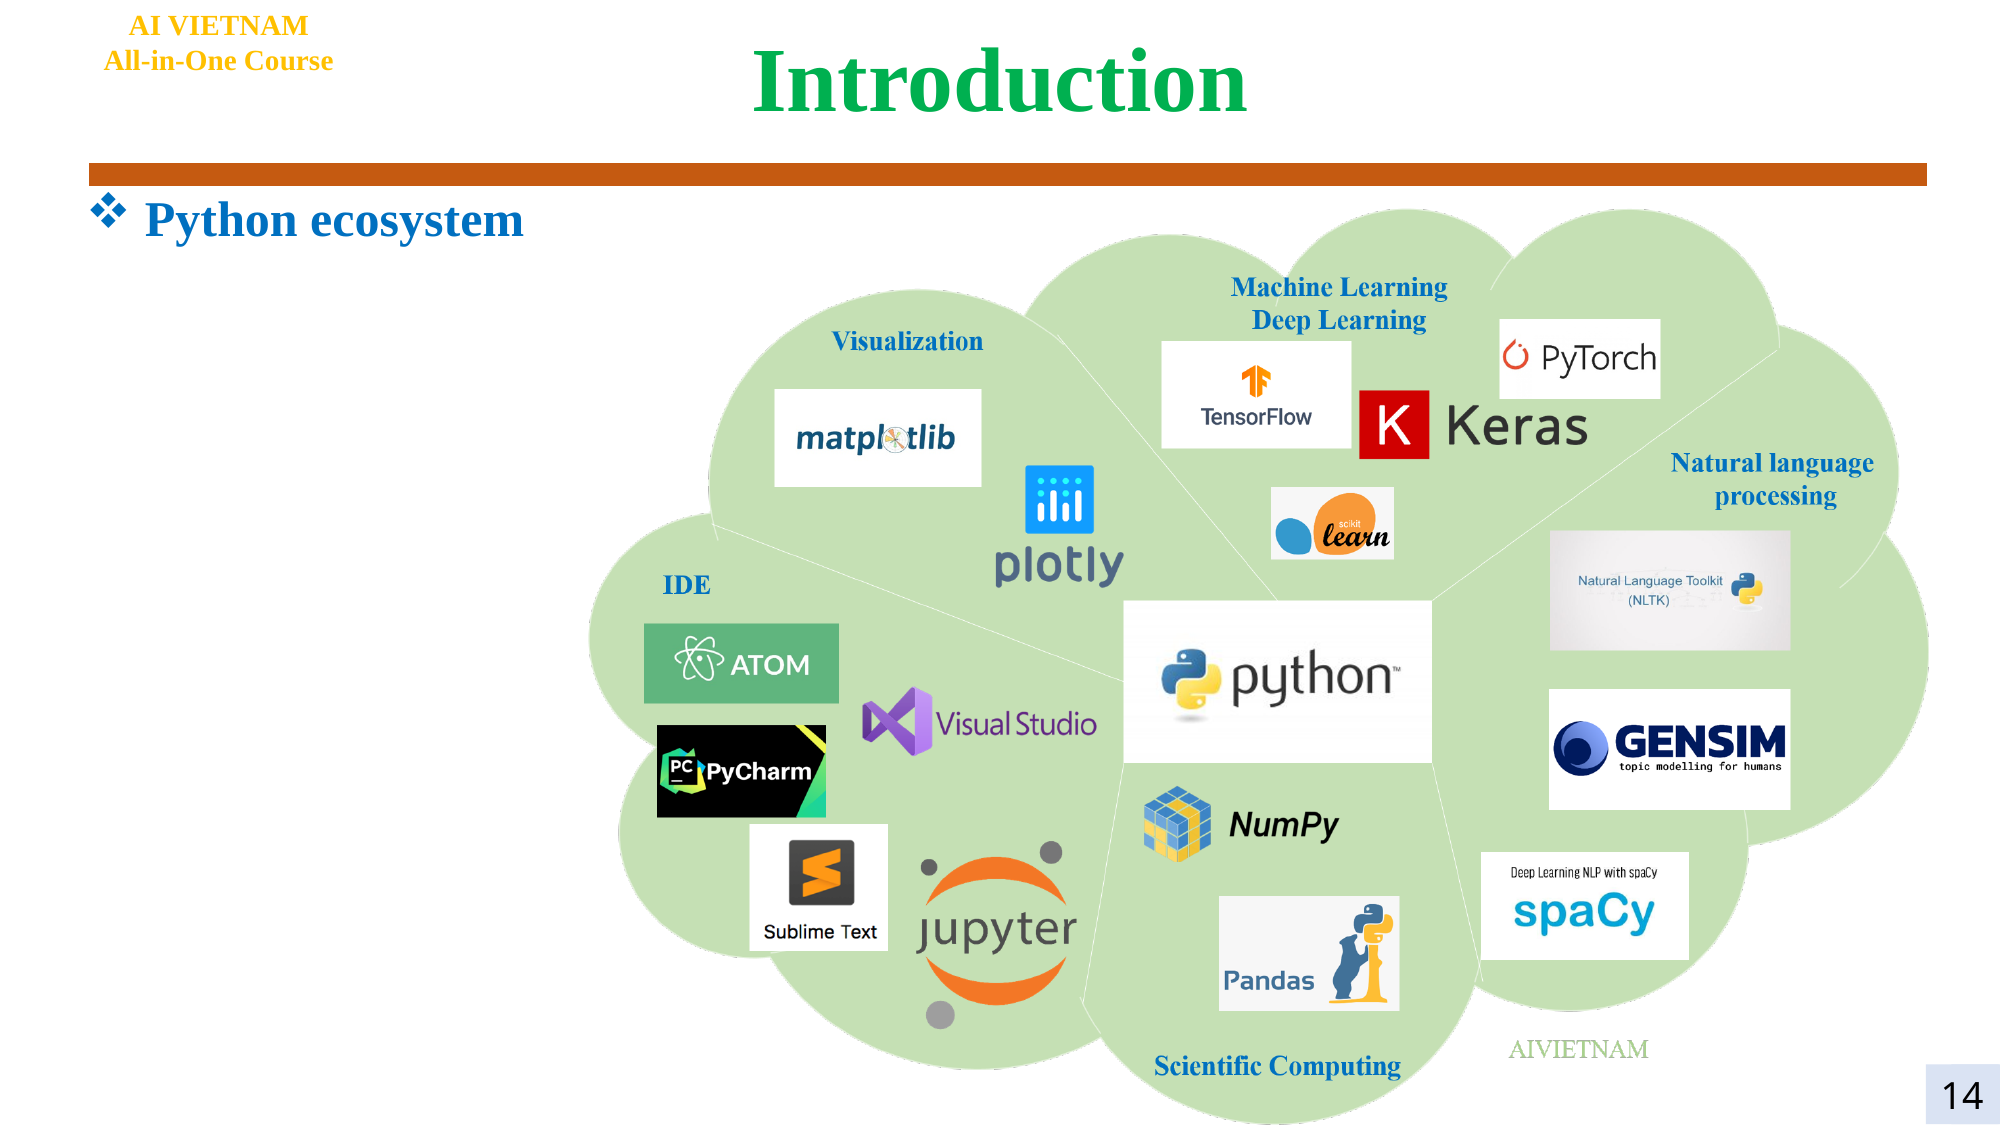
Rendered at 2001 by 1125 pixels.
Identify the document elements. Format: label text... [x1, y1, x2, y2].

text_box 14 [1930, 1064, 1999, 1125]
text_box AI VIETNAM All-in-One Course [88, 0, 349, 84]
text_box [89, 163, 1927, 186]
title Introduction [137, 0, 1863, 163]
list Python ecosystem [71, 185, 684, 281]
picture [588, 208, 1930, 1125]
